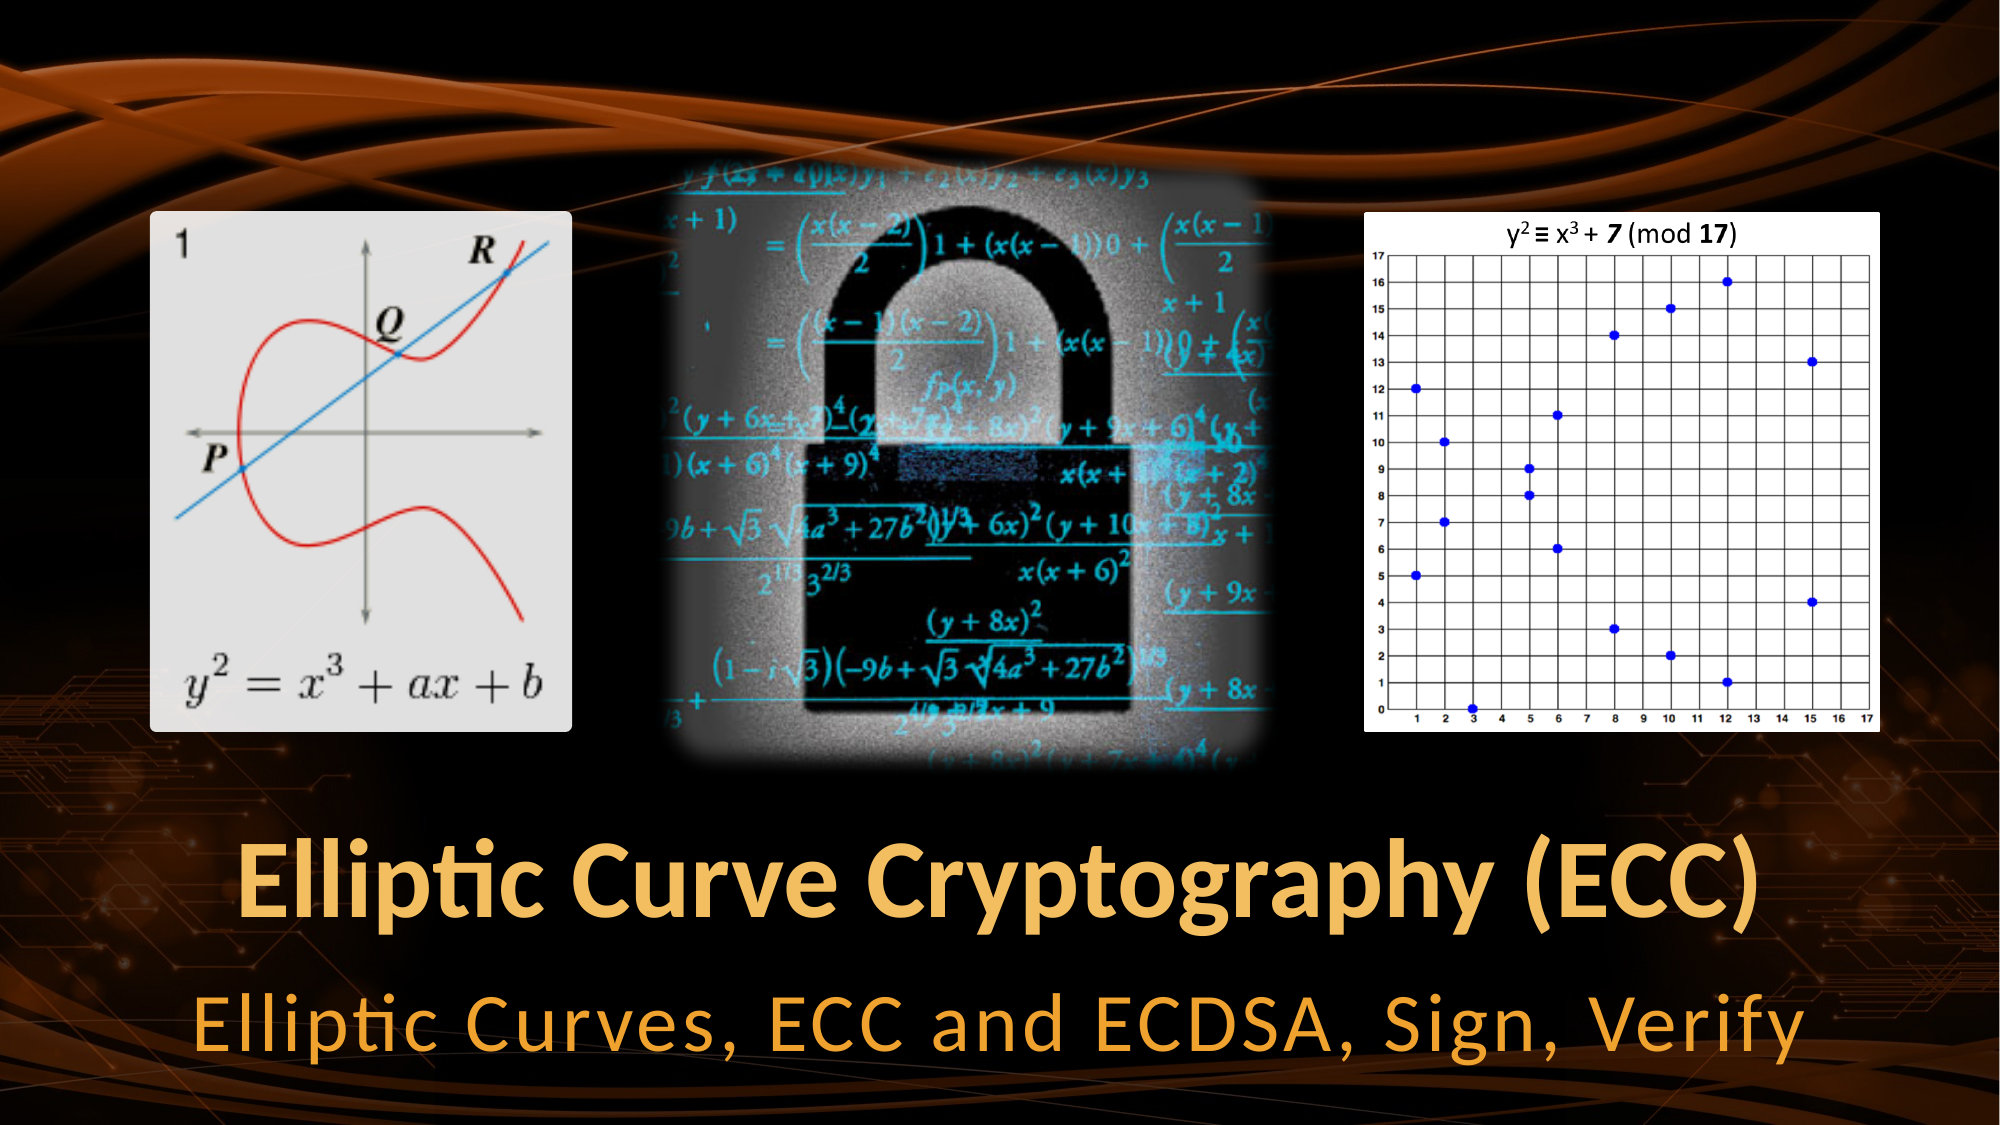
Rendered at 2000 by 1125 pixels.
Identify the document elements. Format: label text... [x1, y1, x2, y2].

title Elliptic Curve Cryptography (ECC) [112, 813, 1888, 948]
list Elliptic Curves, ECC and ECDSA, Sign, Verify [112, 957, 1888, 1075]
picture [0, 0, 2000, 1125]
